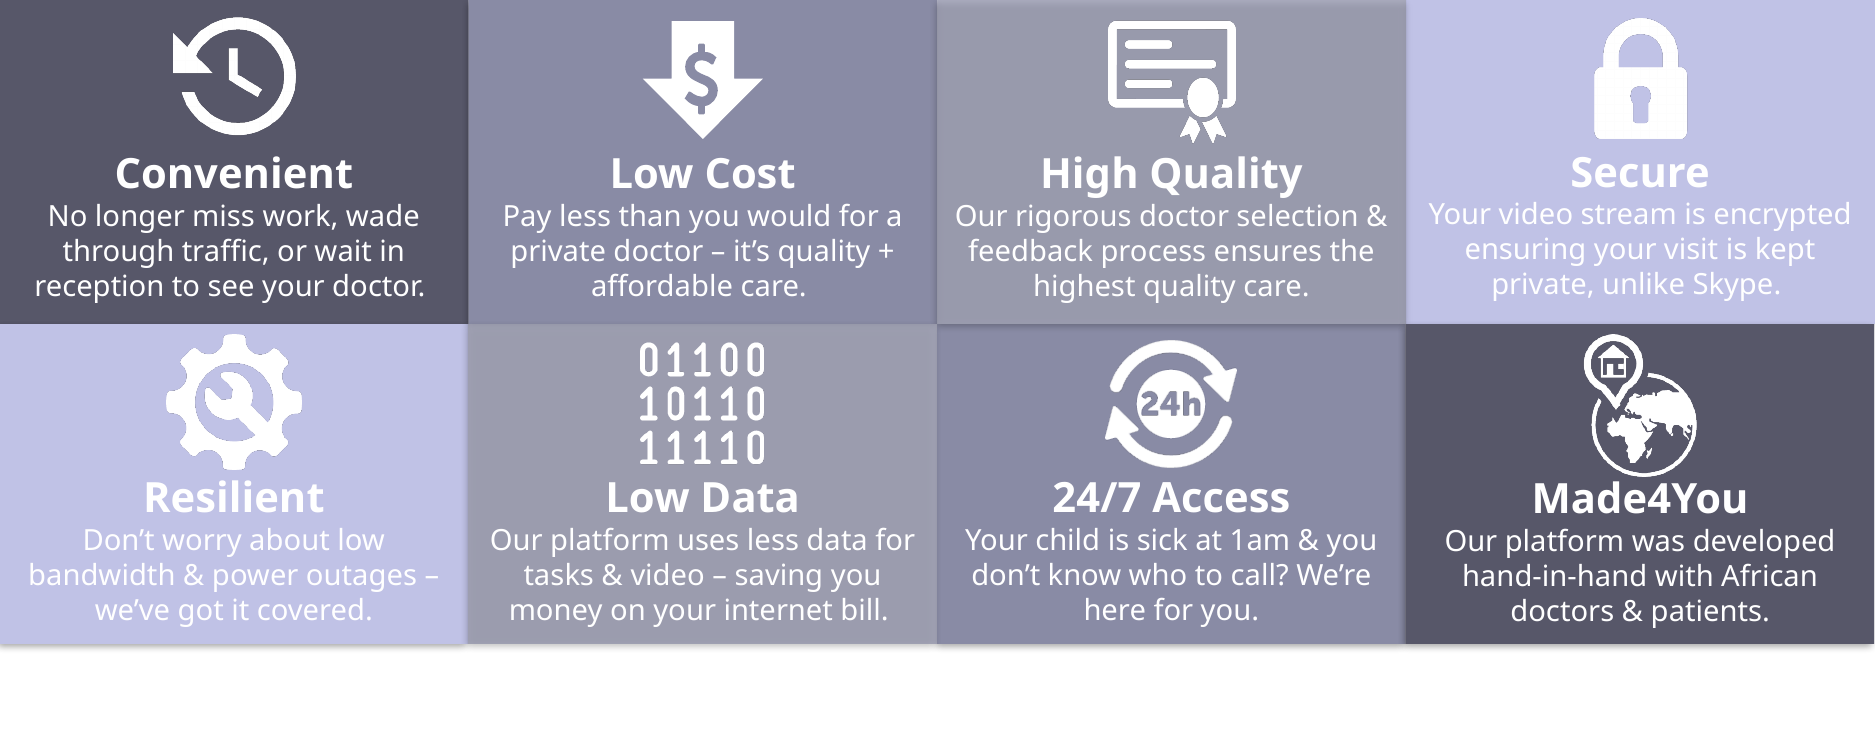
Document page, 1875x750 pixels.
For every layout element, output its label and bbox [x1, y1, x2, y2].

text_box [0, 0, 1875, 645]
